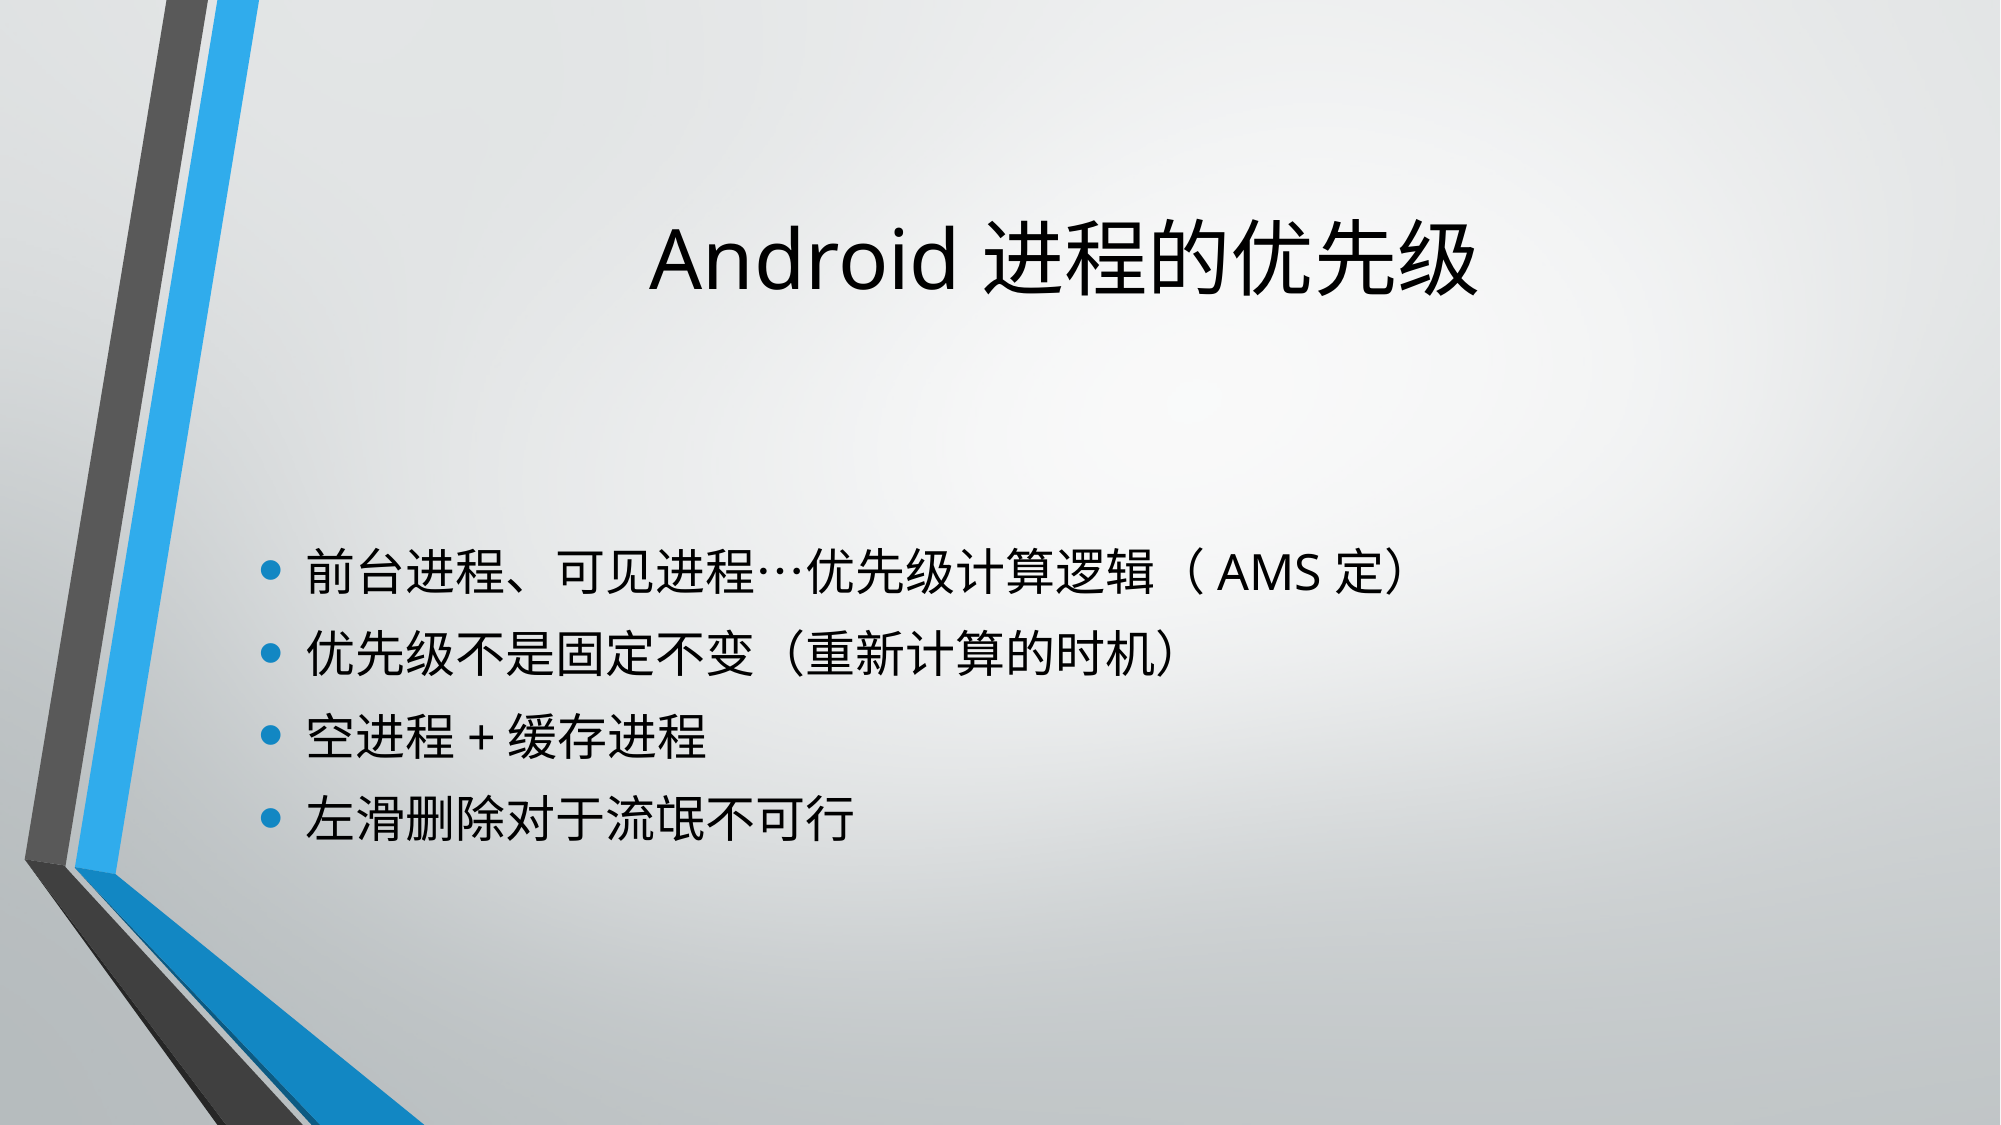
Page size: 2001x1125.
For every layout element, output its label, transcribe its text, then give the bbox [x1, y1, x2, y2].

title Android进程的优先级 [243, 112, 1887, 400]
list 前台进程、可见进程…优先级计算逻辑（AMS定） 优先级不是固定不变（重新计算的时机） 空进程+缓存进程 左滑删除对于流氓不可行 [243, 437, 1887, 950]
